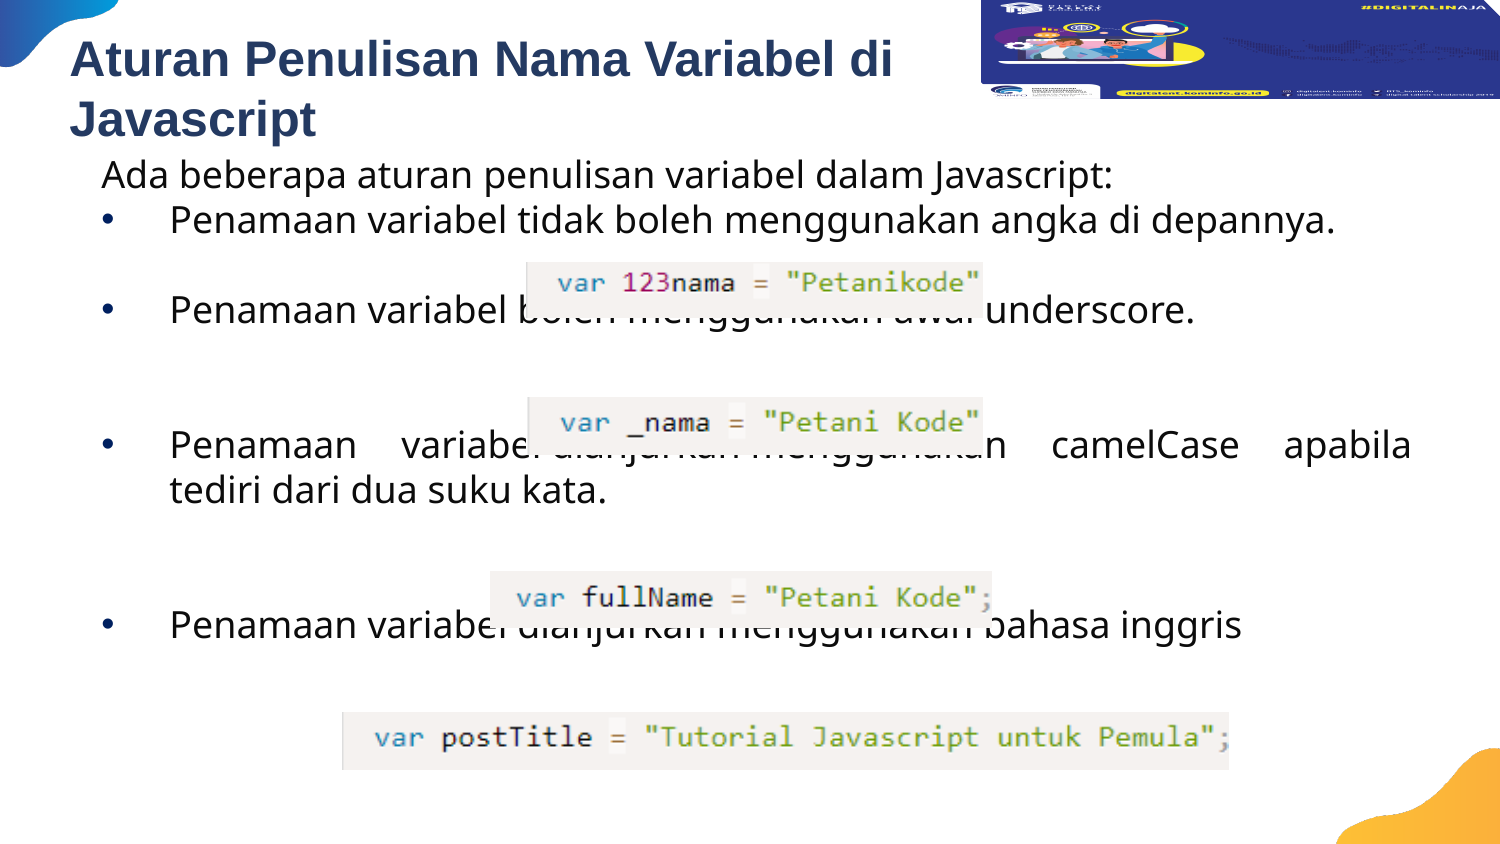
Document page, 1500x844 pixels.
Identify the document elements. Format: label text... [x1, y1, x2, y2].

picture [526, 397, 984, 455]
text_box Ada beberapa aturan penulisan variabel dalam Javascript: Penamaan variabel tidak boleh menggunakan angka di depannya. Penamaan variabel boleh menggunakan awal underscore. Penamaan variabel dianjurkan menggunakan camelCase apabila tediri dari dua suku kata. Penamaan variabel dianjurkan menggunakan bahasa inggris [54, 143, 1428, 654]
picture [490, 571, 993, 628]
picture [526, 261, 983, 318]
picture [1334, 740, 1500, 844]
picture [980, 0, 1500, 100]
picture [341, 712, 1229, 770]
picture [0, 0, 120, 73]
text_box Aturan Penulisan Nama Variabel di Javascript [54, 19, 982, 143]
